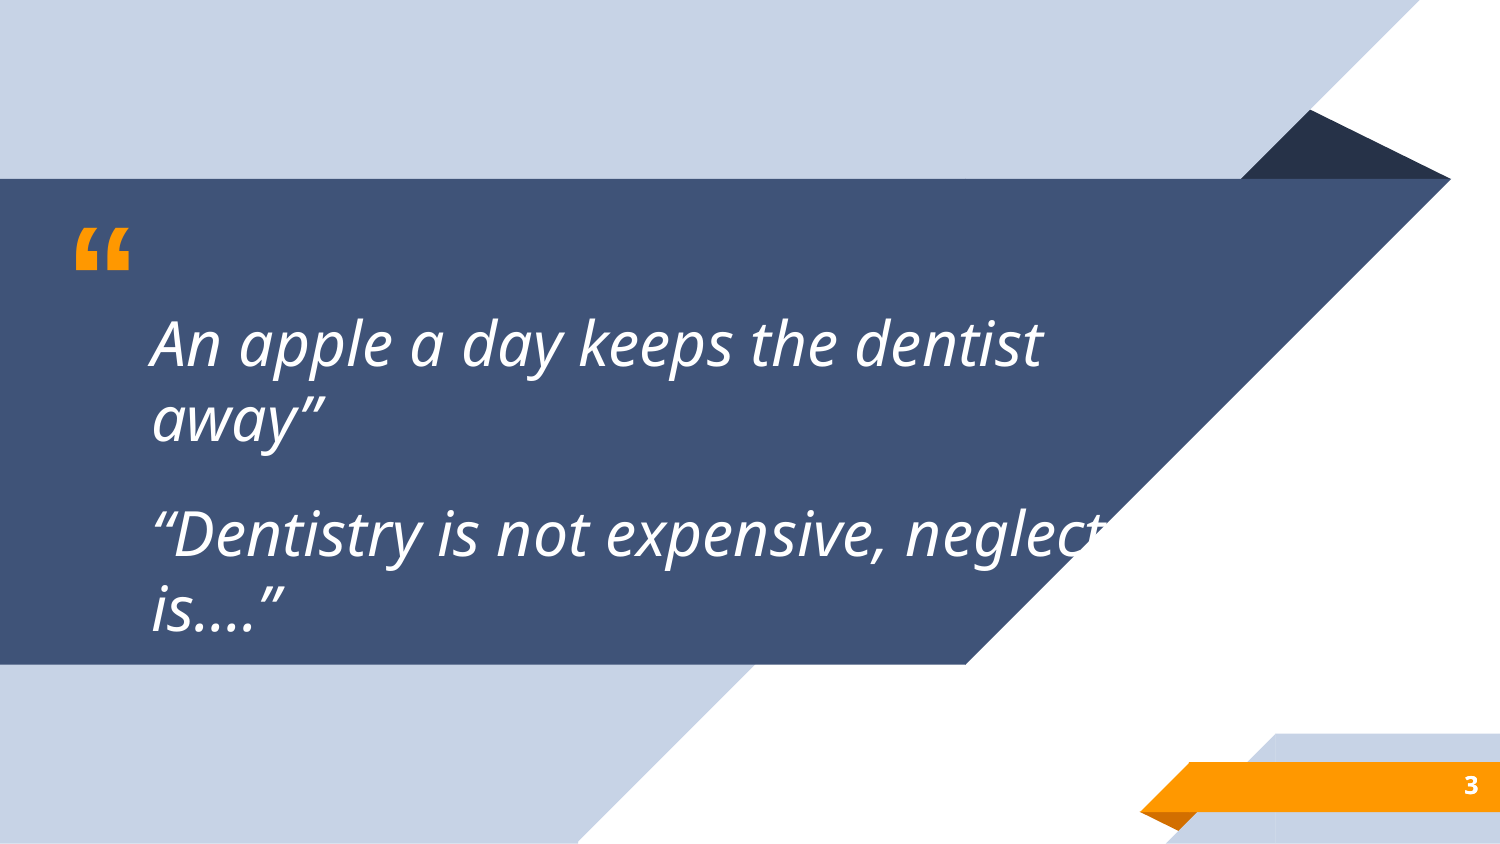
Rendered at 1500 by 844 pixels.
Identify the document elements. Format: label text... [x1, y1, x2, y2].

list An apple a day keeps the dentist away” “Dentistry is not expensive, neglect is….” [136, 289, 1138, 555]
slide_number 3 [1249, 760, 1494, 813]
